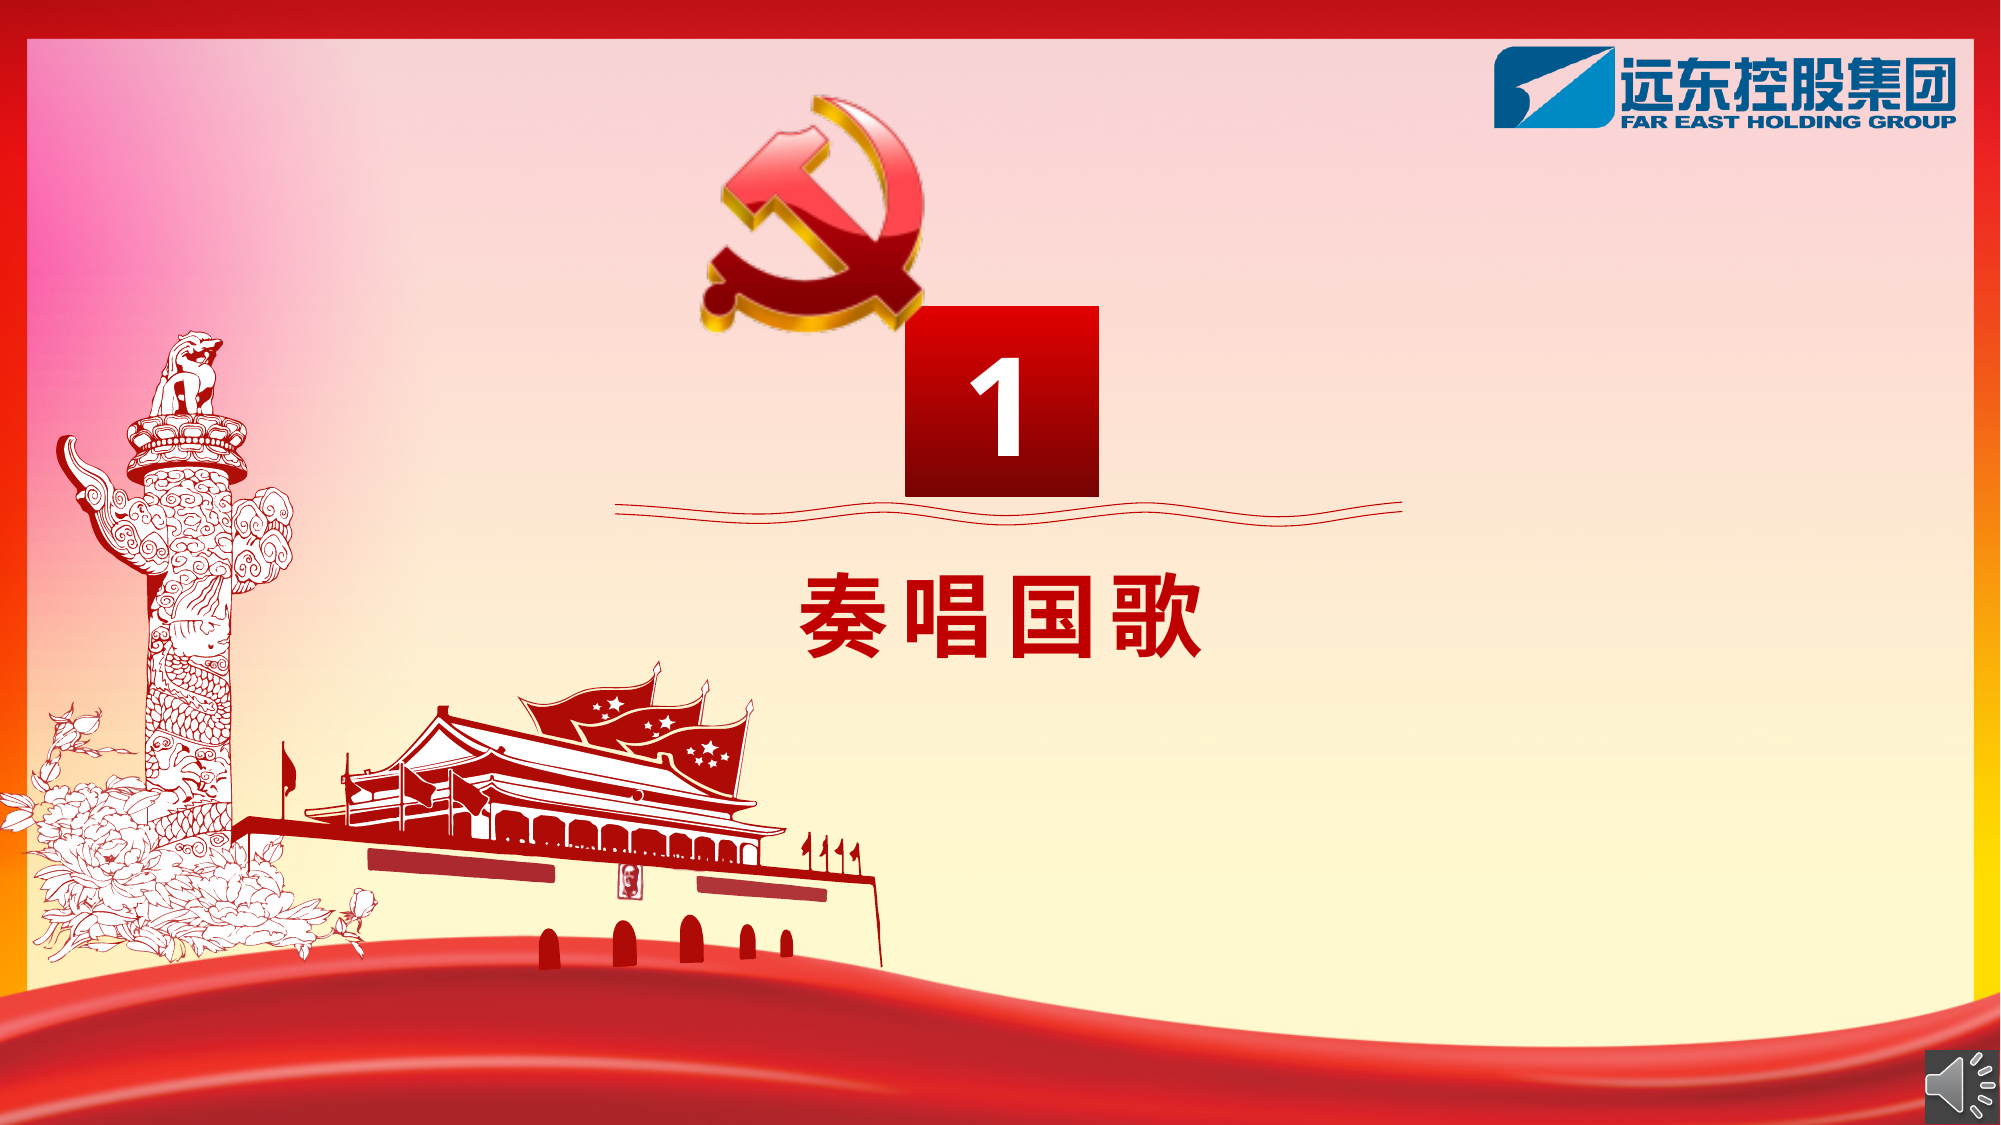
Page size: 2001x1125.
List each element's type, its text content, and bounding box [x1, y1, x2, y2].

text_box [0, 329, 883, 971]
text_box 奏唱国歌 [883, 551, 1226, 677]
text_box 1 [904, 306, 1100, 497]
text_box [883, 501, 1403, 527]
picture [0, 0, 2001, 1125]
